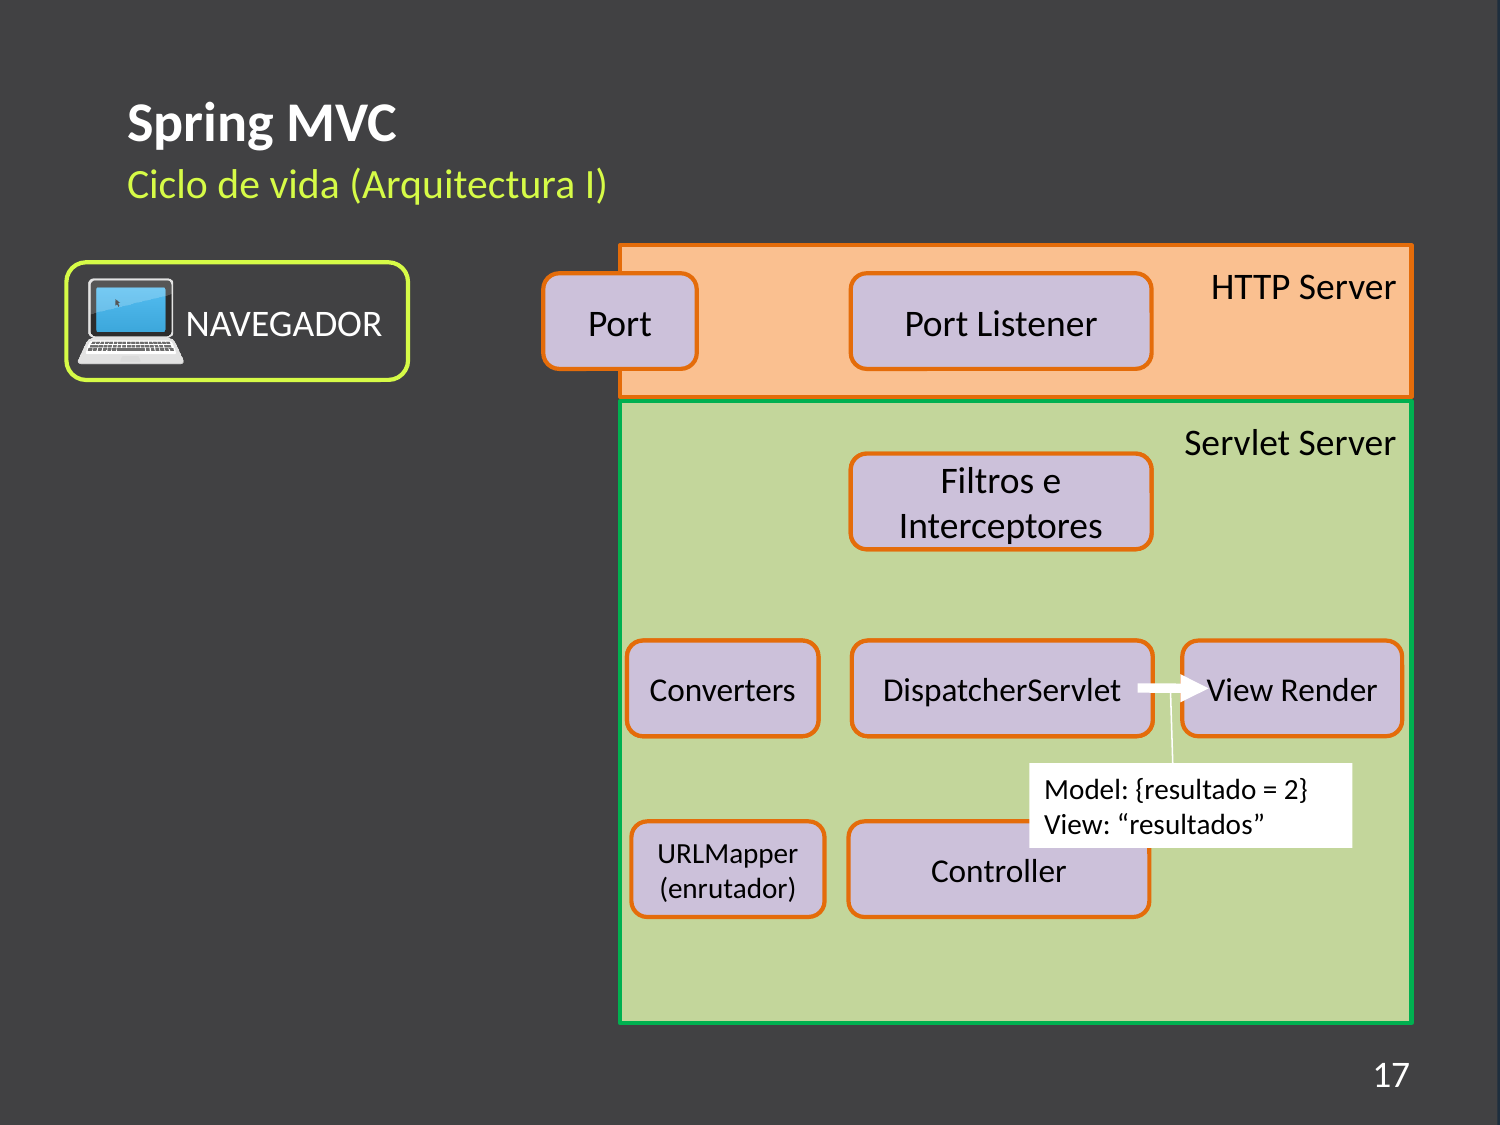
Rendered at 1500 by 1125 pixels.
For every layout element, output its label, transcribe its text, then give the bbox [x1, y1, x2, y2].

text_box [618, 399, 1414, 1025]
text_box View Render [1180, 638, 1405, 739]
text_box HTTP Server [1187, 254, 1412, 315]
text_box 17 [1281, 1042, 1425, 1103]
list Spring MVC [112, 78, 1069, 148]
text_box Converters [624, 638, 821, 739]
text_box 6 [1167, 763, 1176, 780]
text_box Model: {resultado = 2} View: “resultados” [1029, 763, 1353, 848]
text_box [1170, 697, 1174, 776]
text_box Servlet Server [1151, 410, 1412, 471]
text_box NAVEGADOR [64, 260, 411, 383]
text_box Port [541, 271, 699, 372]
text_box Controller [846, 819, 1152, 920]
text_box Filtros e Interceptores [848, 451, 1154, 552]
text_box Ciclo de vida (Arquitectura I) [112, 148, 1425, 220]
picture [77, 267, 184, 375]
text_box URLMapper (enrutador) [629, 819, 827, 920]
text_box [618, 243, 1414, 399]
text_box DispatcherServlet [849, 638, 1155, 739]
text_box Port Listener [848, 271, 1154, 372]
